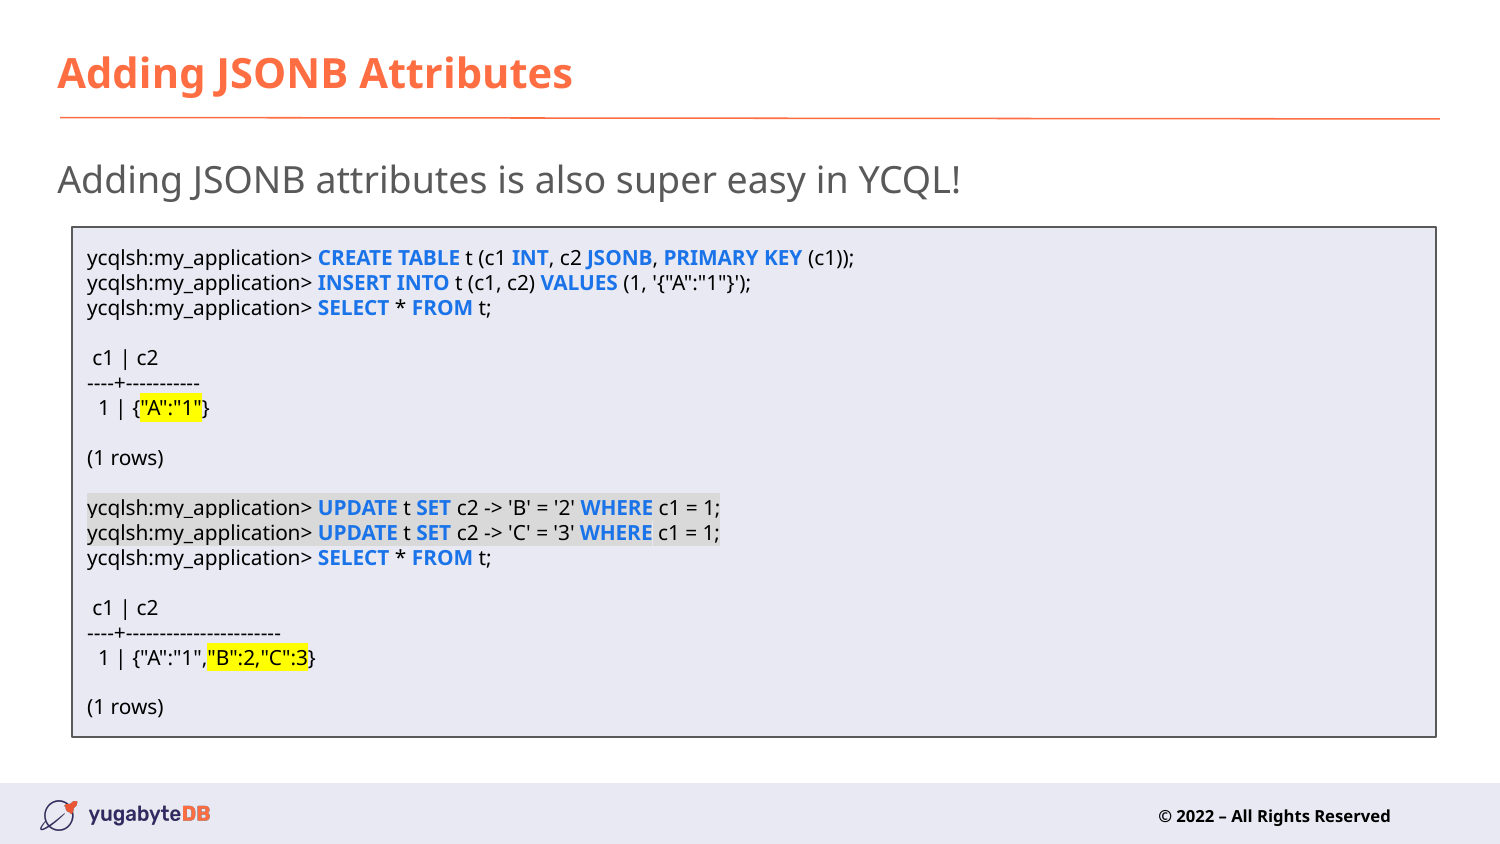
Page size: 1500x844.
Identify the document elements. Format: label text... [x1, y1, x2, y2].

text_box Adding JSONB attributes is also super easy in YCQL! [42, 140, 1458, 216]
title Adding JSONB Attributes [42, 31, 1458, 110]
picture [40, 800, 212, 831]
text_box ycqlsh:my_application> CREATE TABLE t (c1 INT, c2 JSONB, PRIMARY KEY (c1)); ycqlsh:my_application> INSERT INTO t (c1, c2) VALUES (1, '{"A":"1"}'); ycqlsh:my_application> SELECT * FROM t; c1 | c2 ----+----------- 1 | {"A":"1"} (1 rows) ycqlsh:my_application> UPDATE t SET c2 -> 'B' = '2' WHERE c1 = 1; ycqlsh:my_application> UPDATE t SET c2 -> 'C' = '3' WHERE c1 = 1; ycqlsh:my_application> SELECT * FROM t; c1 | c2 ----+----------------------- 1 | {"A":"1","B":2,"C":3} (1 rows) [72, 227, 1436, 737]
